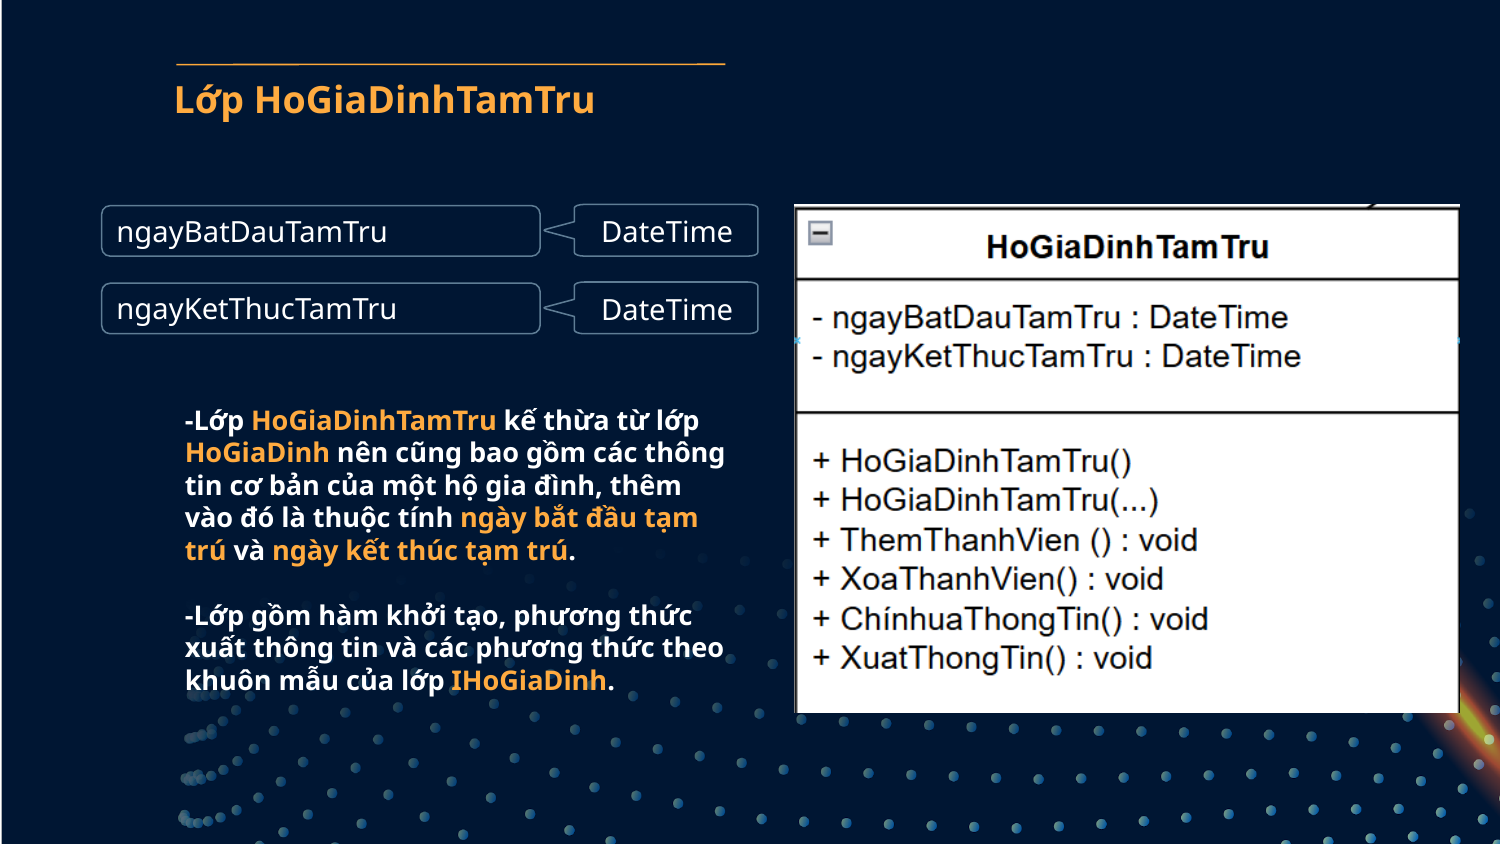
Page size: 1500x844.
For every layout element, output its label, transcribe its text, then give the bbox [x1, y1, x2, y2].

text_box ngayBatDauTamTru [101, 205, 445, 256]
text_box [107, 283, 541, 334]
text_box [544, 281, 758, 334]
text_box [109, 205, 541, 257]
text_box -Lớp HoGiaDinhTamTru kế thừa từ lớp HoGiaDinh nên cũng bao gồm các thông tin cơ bản của một hộ gia đình, thêm vào đó là thuộc tính ngày bắt đầu tạm trú và ngày kết thúc tạm trú. -Lớp gồm hàm khởi tạo, phương thức xuất thông tin và các phương thức theo khuôn mẫu của lớp IHoGiaDinh. [169, 395, 752, 685]
text_box ngayKetThucTamTru [101, 283, 459, 333]
picture [0, 0, 1500, 844]
text_box Lớp HoGiaDinhTamTru [159, 68, 734, 129]
text_box [544, 204, 758, 257]
text_box DateTime [586, 205, 749, 256]
text_box DateTime [586, 283, 749, 334]
